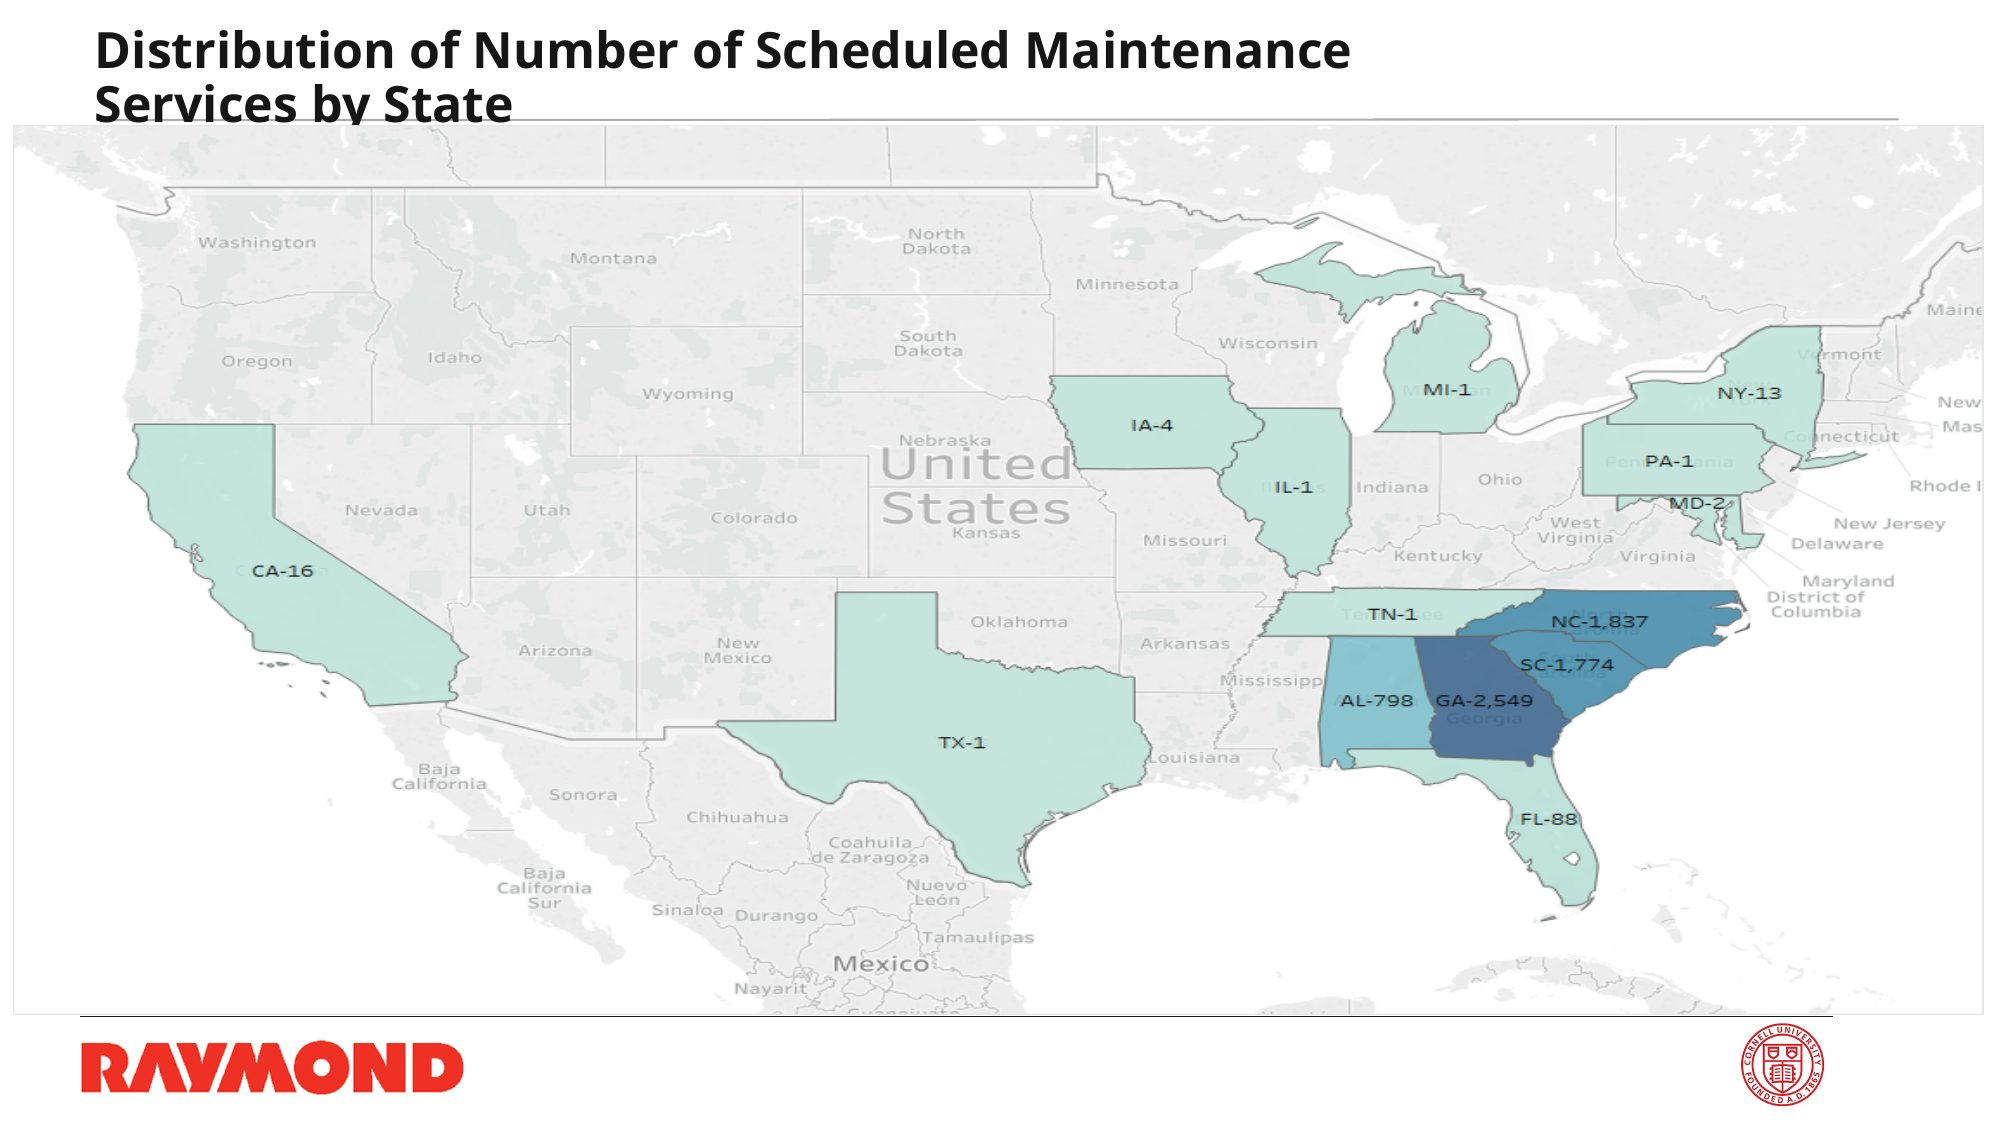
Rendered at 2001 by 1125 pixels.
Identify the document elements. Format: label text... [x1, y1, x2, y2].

picture [13, 125, 1984, 1015]
picture [1736, 1021, 1832, 1108]
title Distribution of Number of Scheduled Maintenance Services by State [79, 21, 1580, 125]
picture [67, 1025, 477, 1107]
